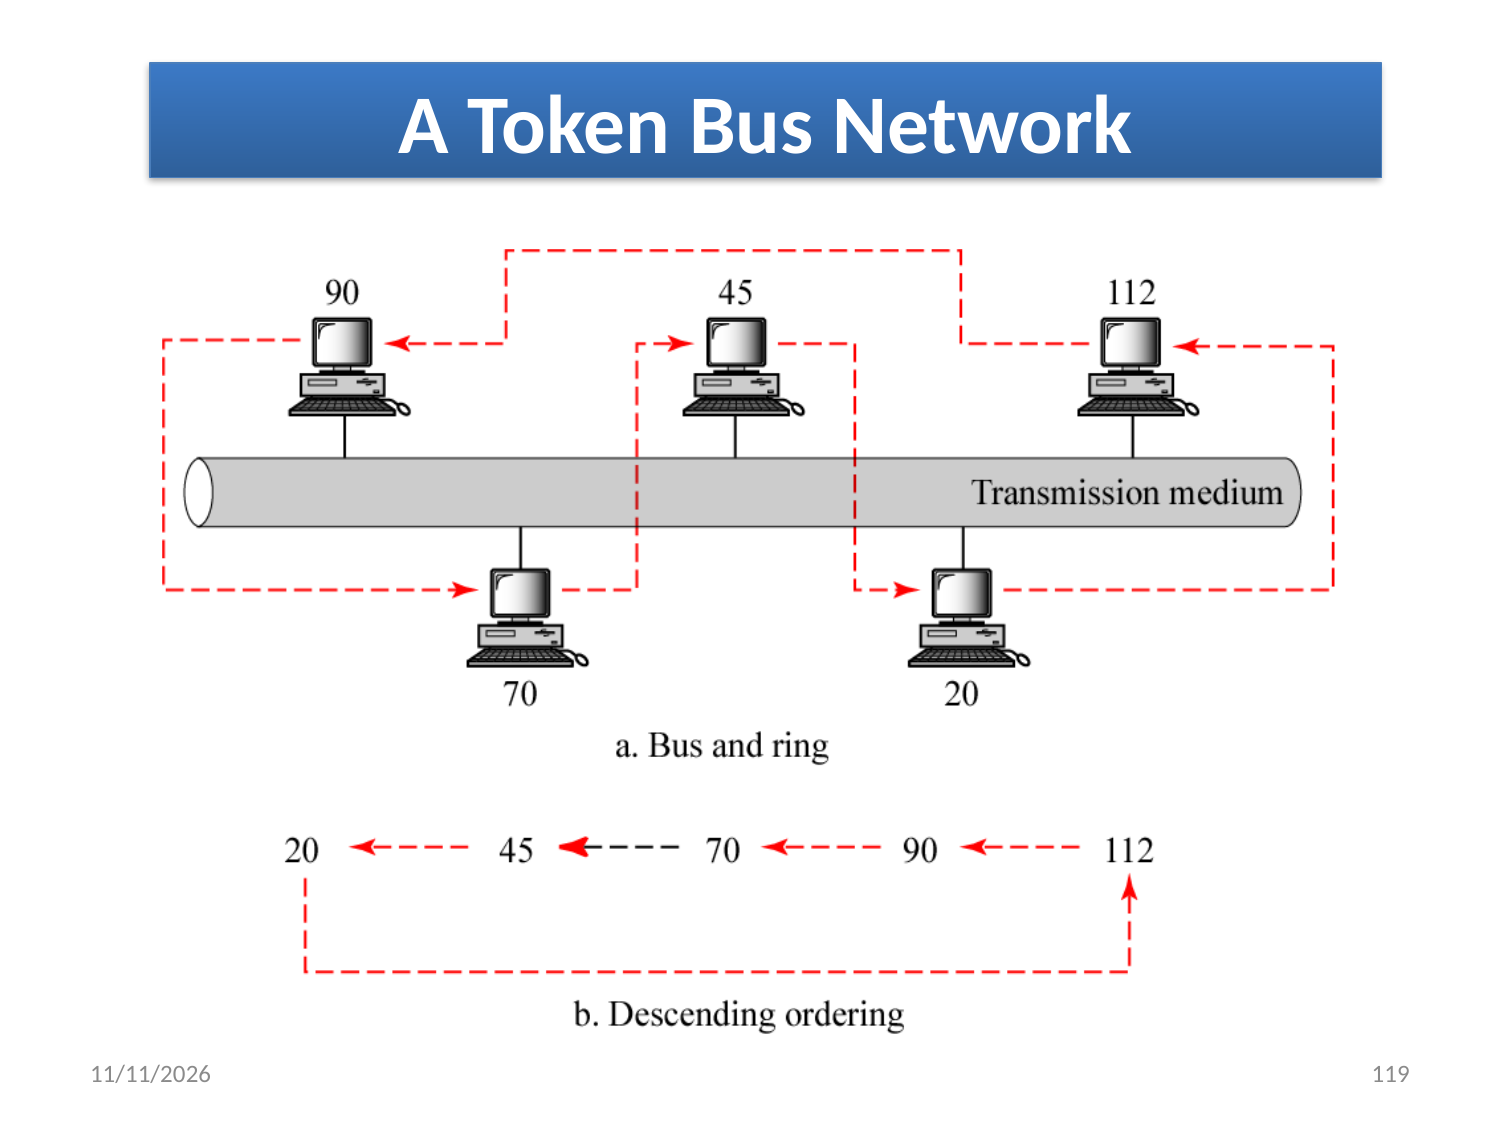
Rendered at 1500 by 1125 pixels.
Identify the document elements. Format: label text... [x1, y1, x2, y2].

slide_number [75, 1042, 425, 1103]
text_box A Token Bus Network [149, 62, 1382, 178]
picture [162, 249, 1336, 1038]
slide_number 119 [1074, 1042, 1425, 1103]
